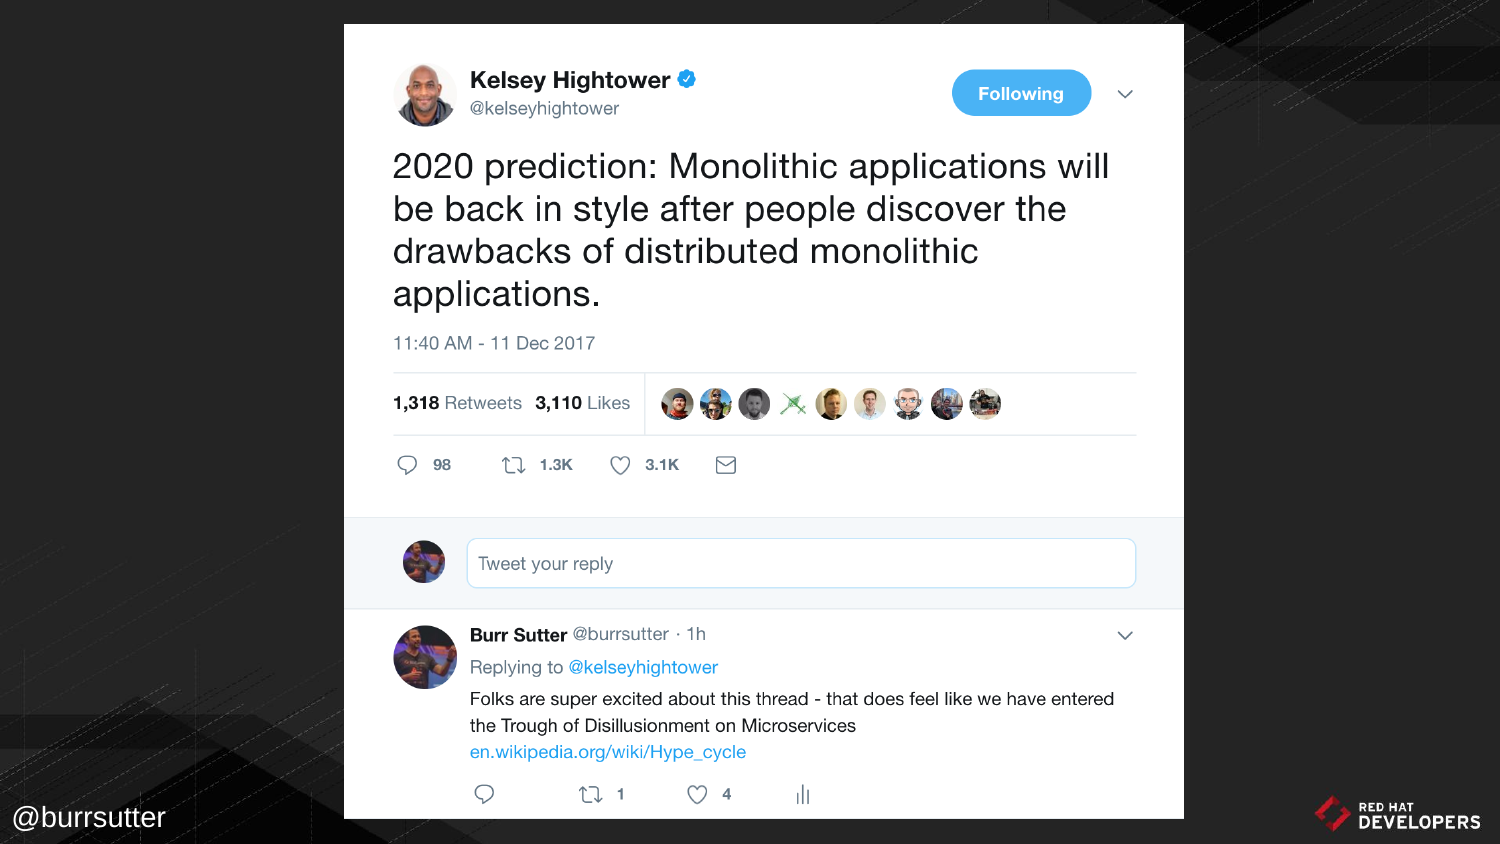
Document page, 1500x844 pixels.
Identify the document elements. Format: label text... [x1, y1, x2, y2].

picture [0, 0, 1500, 844]
text_box @burrsutter [0, 783, 208, 844]
